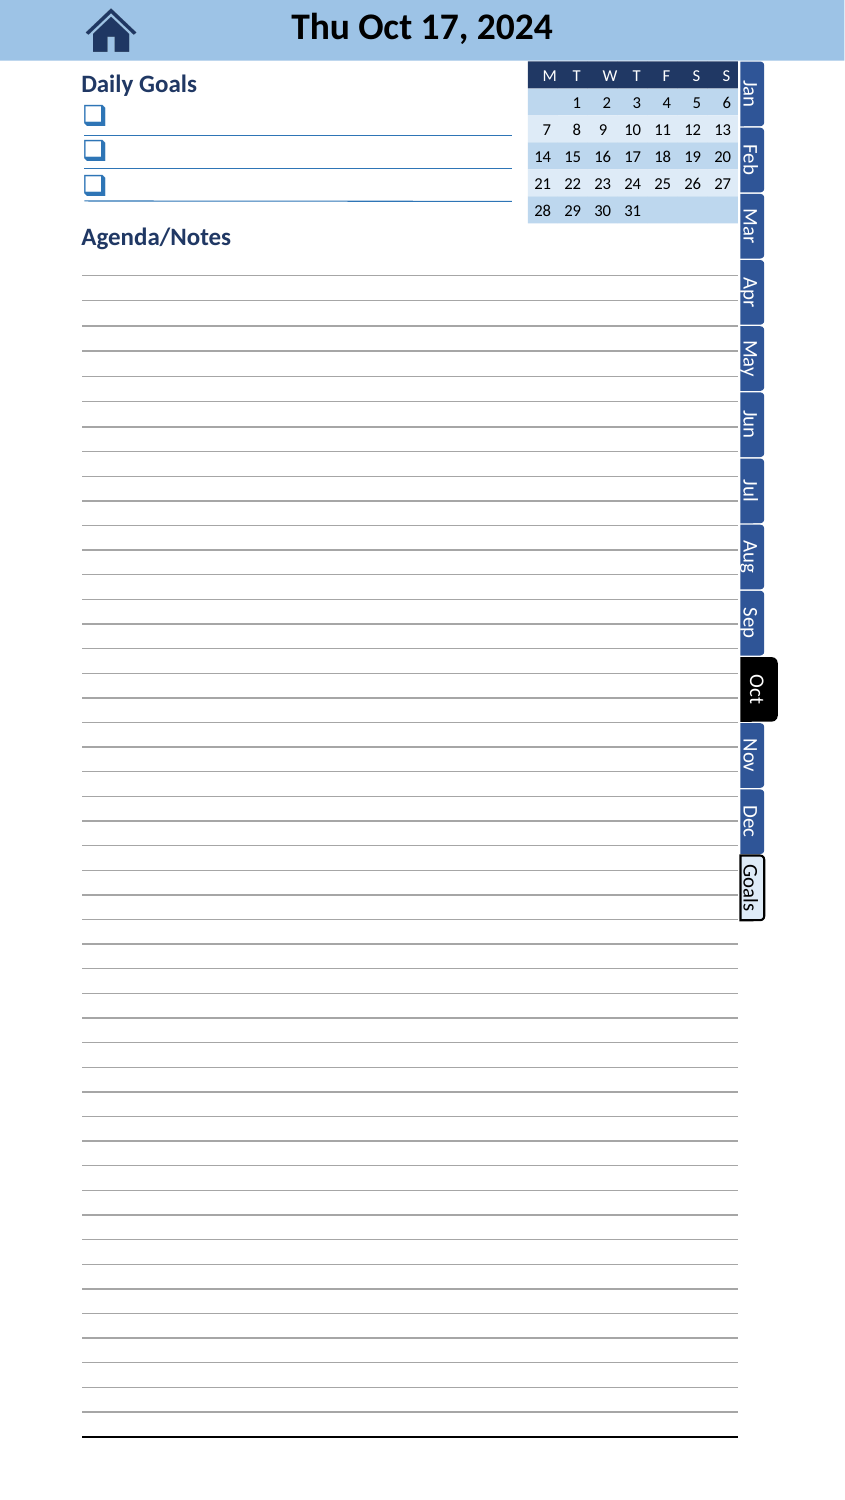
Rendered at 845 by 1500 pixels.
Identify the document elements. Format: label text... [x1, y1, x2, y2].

list Thu Oct 17, 2024 [190, 0, 655, 61]
picture [82, 1, 140, 59]
